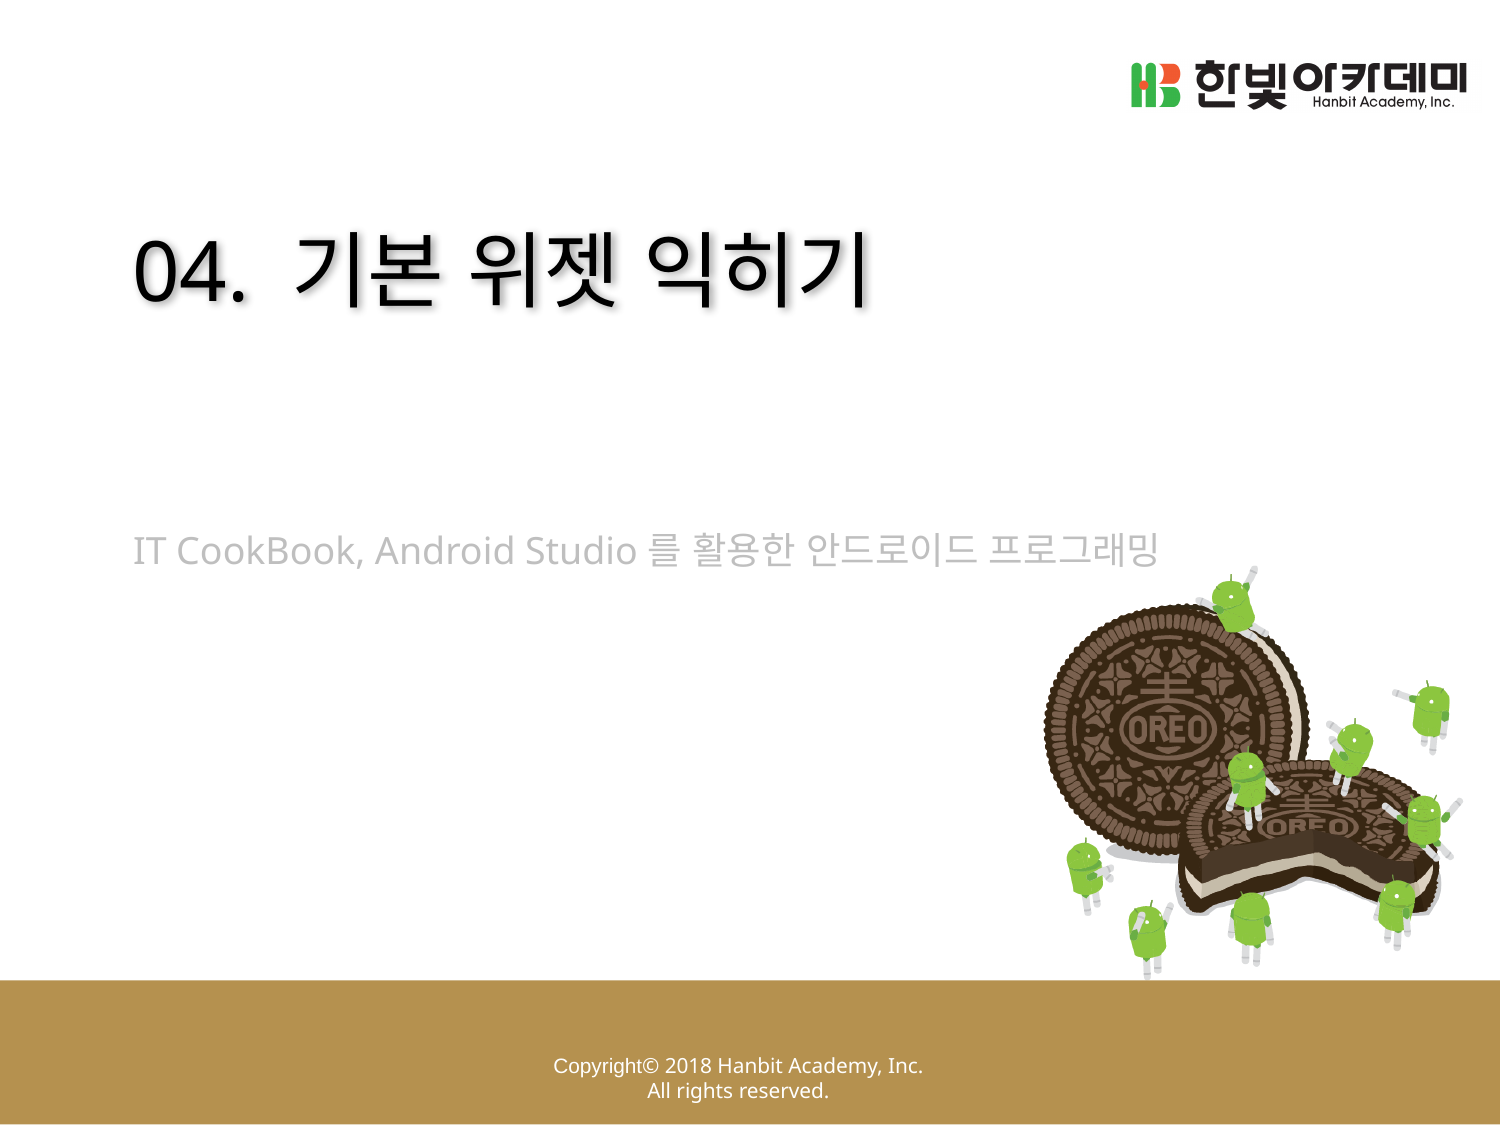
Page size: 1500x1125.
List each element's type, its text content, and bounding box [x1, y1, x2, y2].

title 04. 기본 위젯 익히기 [132, 147, 1361, 326]
picture [1136, 557, 1153, 564]
picture [1033, 557, 1474, 980]
picture [1126, 59, 1482, 113]
